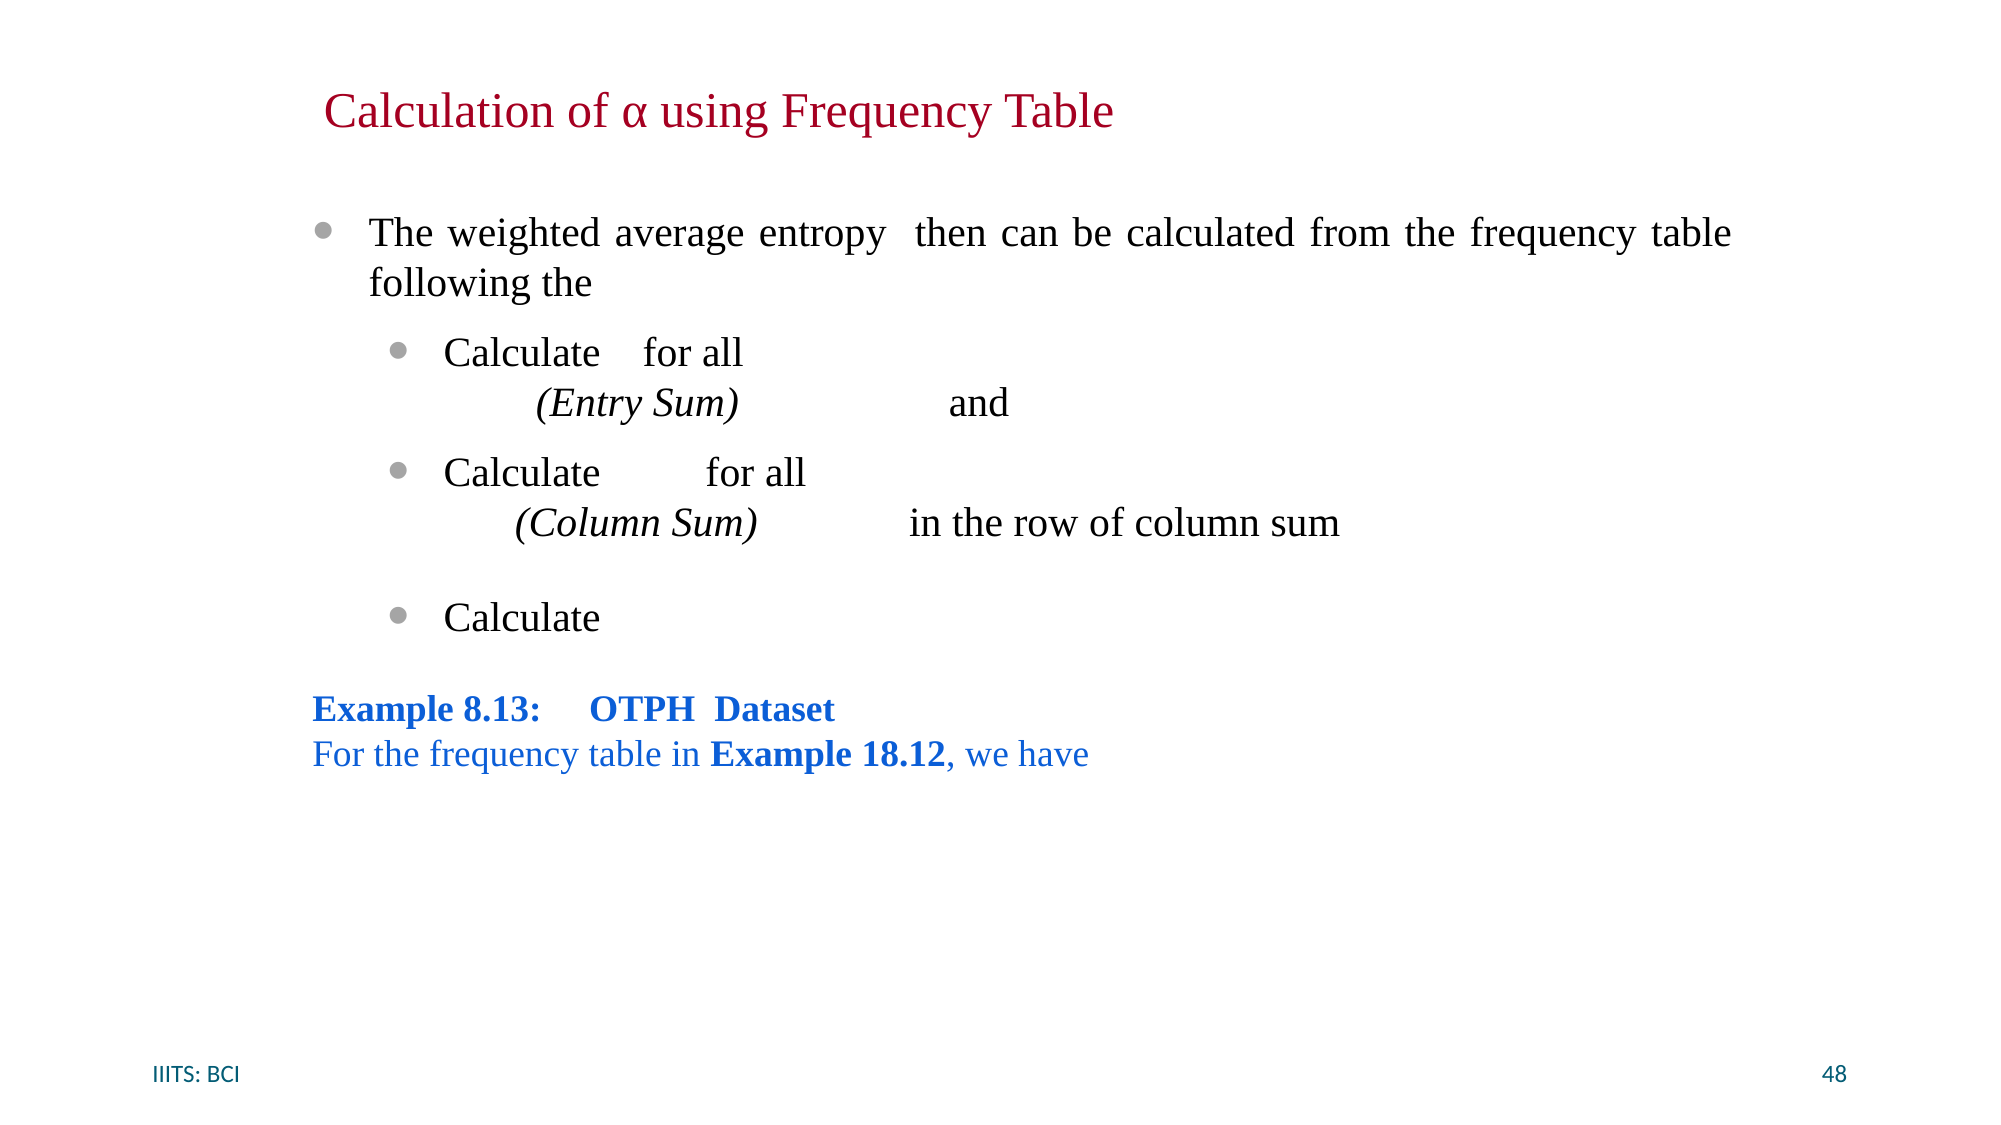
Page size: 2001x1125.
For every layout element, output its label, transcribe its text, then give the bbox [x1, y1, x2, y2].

title Calculation of α using Frequency Table [308, 65, 1692, 159]
slide_number IIITS: BCI [137, 1042, 588, 1103]
slide_number 48 [1412, 1042, 1863, 1103]
